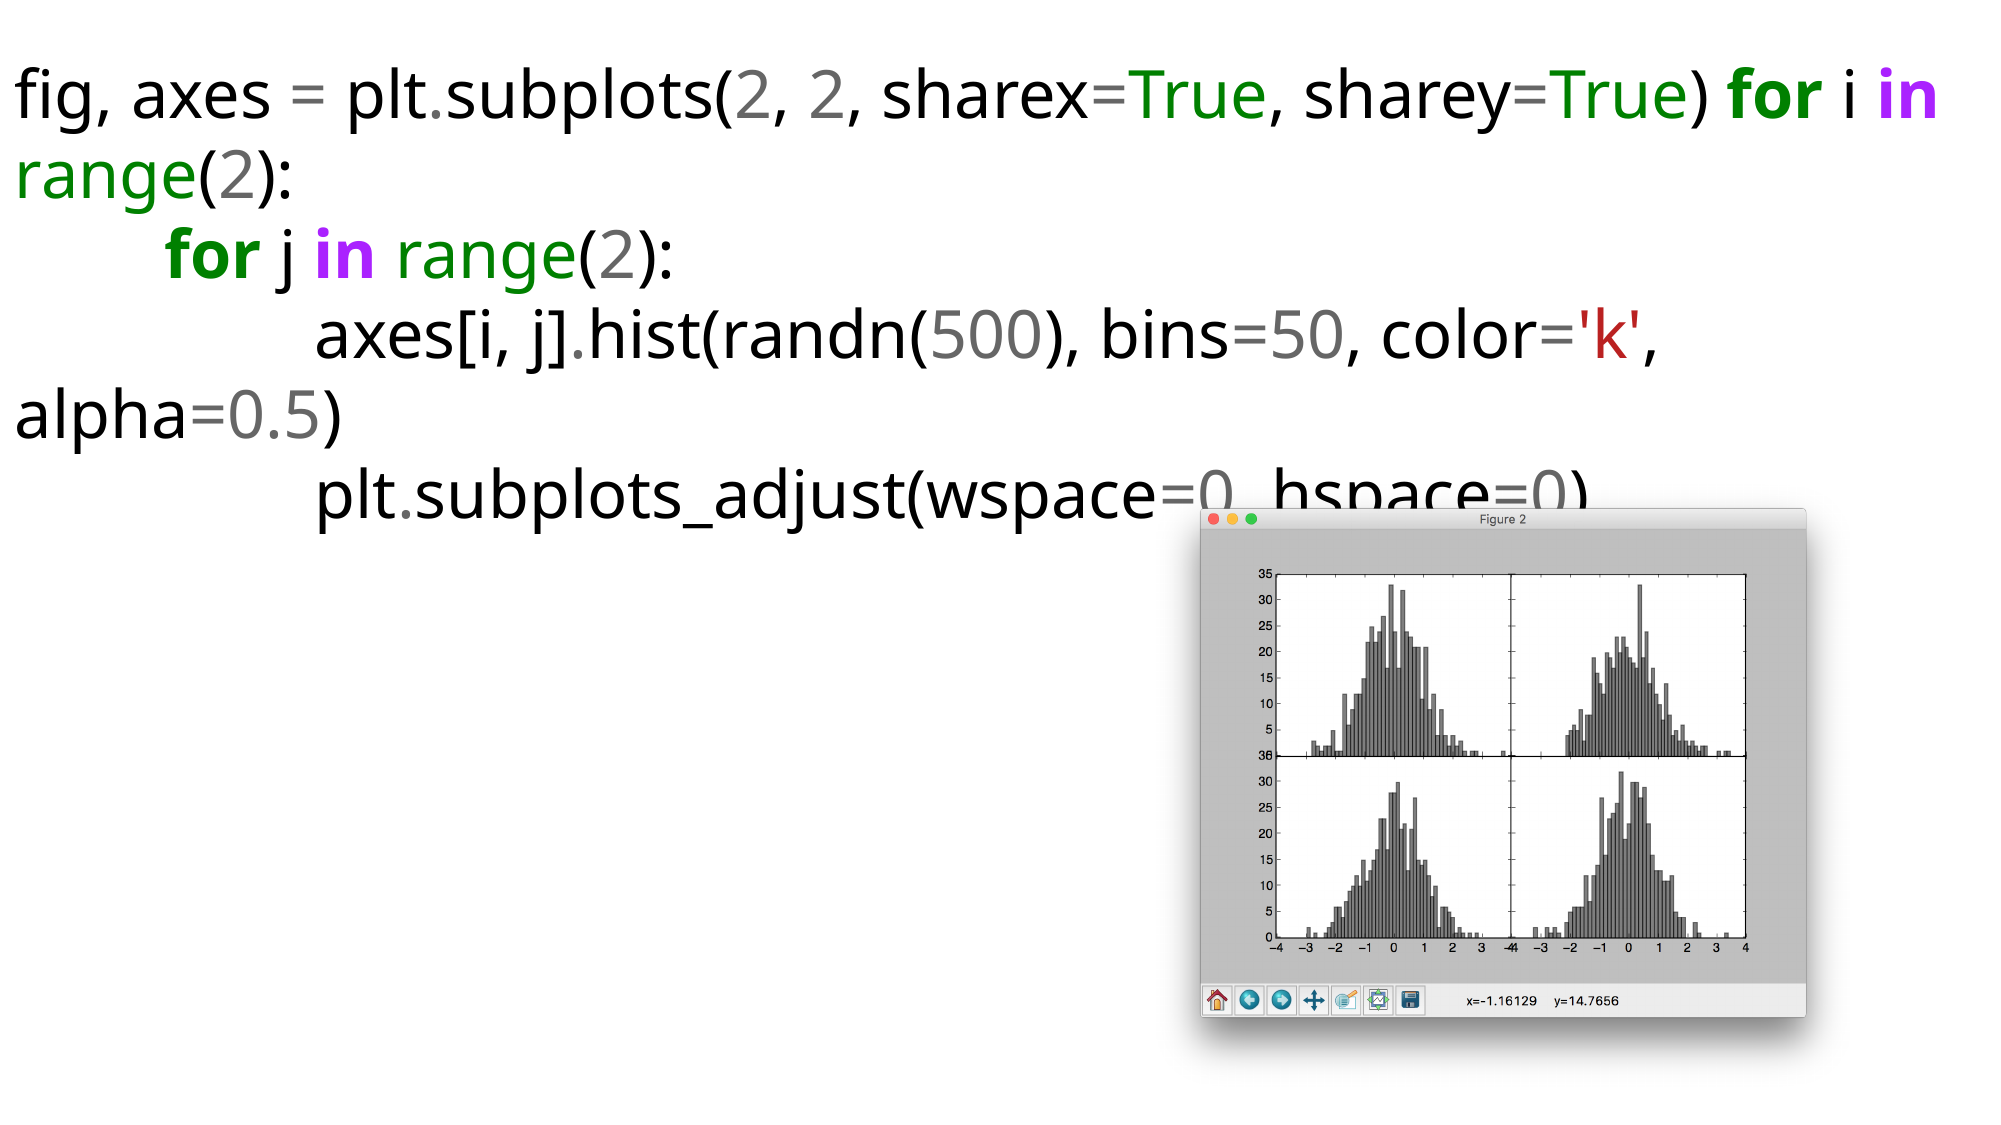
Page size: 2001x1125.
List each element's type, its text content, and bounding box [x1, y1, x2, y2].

picture [1147, 478, 1859, 1093]
text_box fig, axes = plt.subplots(2, 2, sharex=True, sharey=True) for i in range(2): for j in range(2): axes[i, j].hist(randn(500), bins=50, color='k', alpha=0.5) plt.subplots_adjust(wspace=0, hspace=0) [0, 44, 1990, 619]
